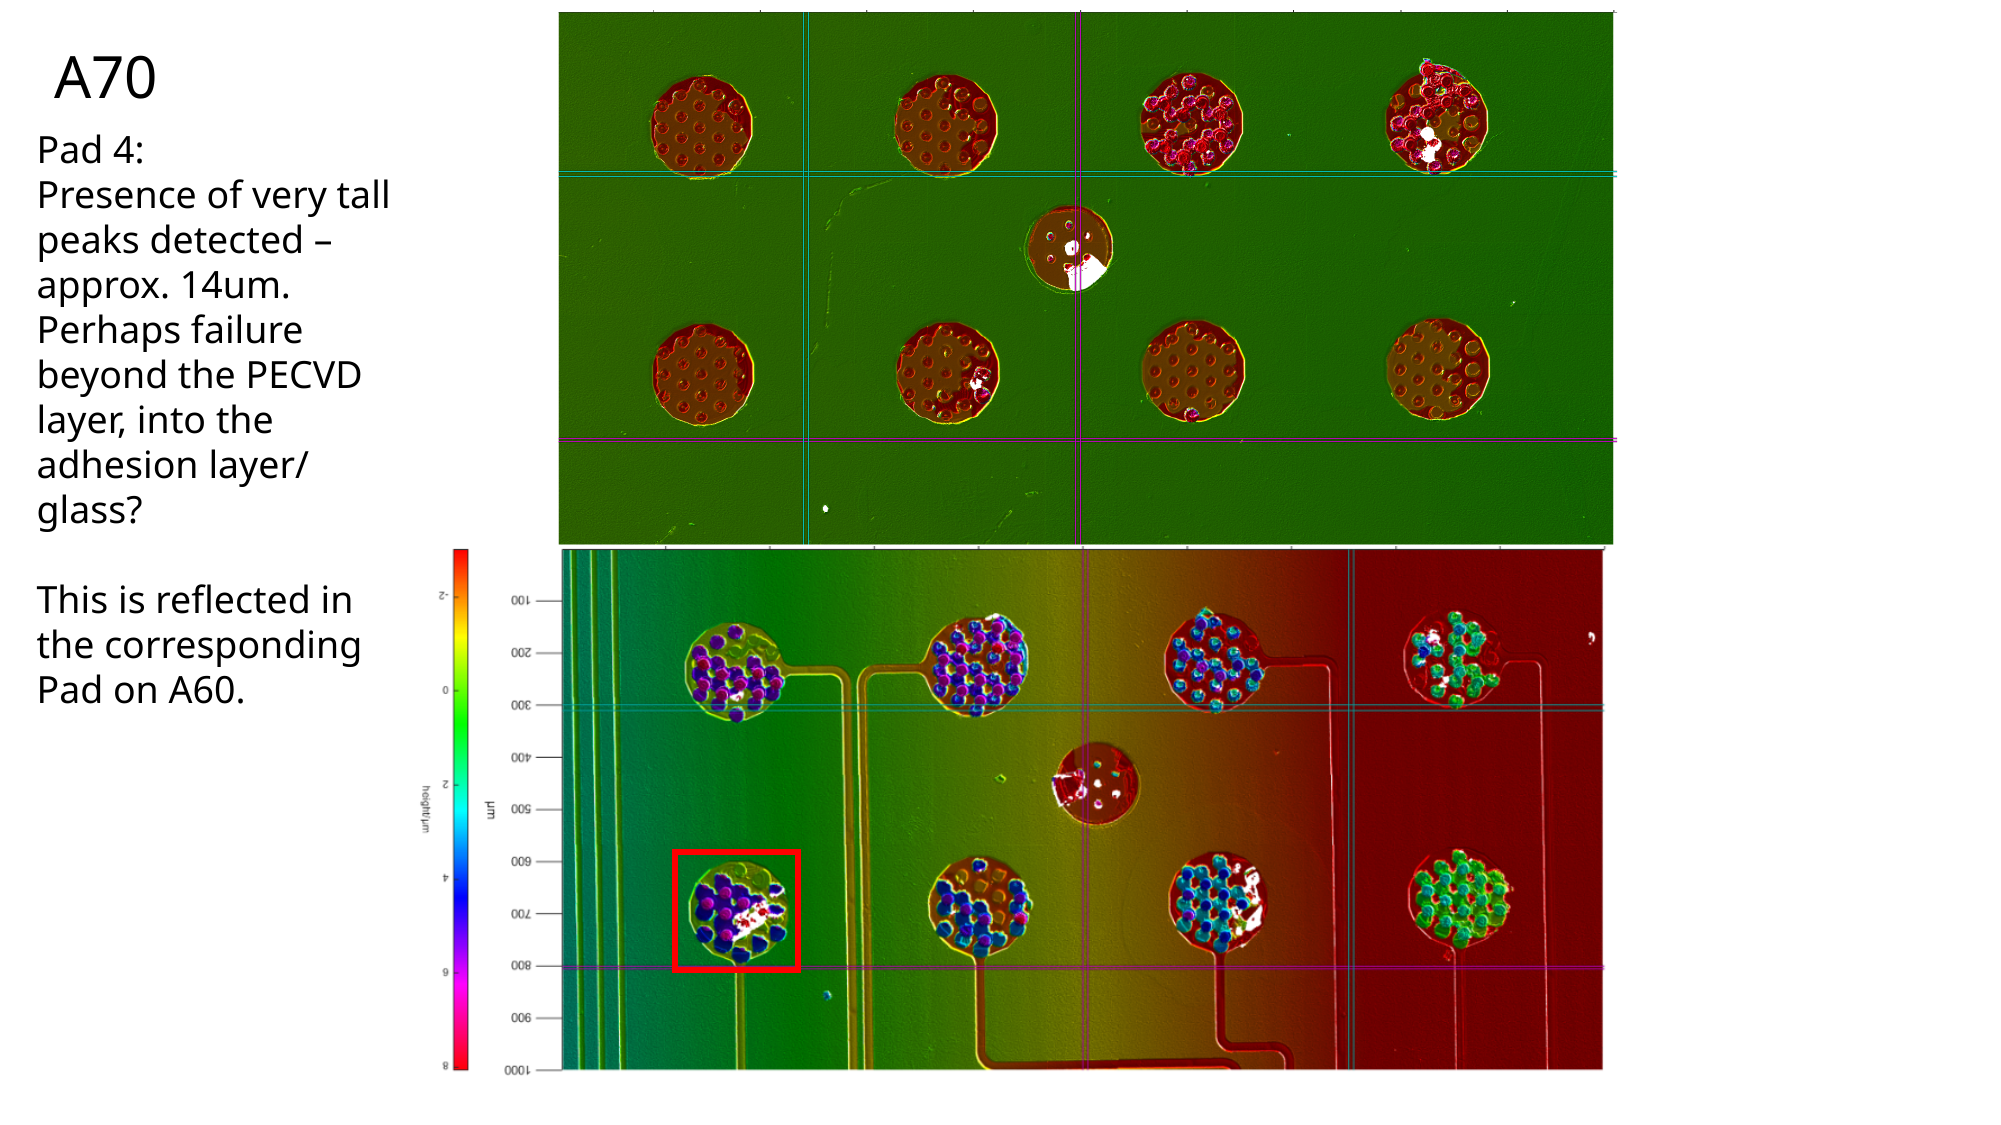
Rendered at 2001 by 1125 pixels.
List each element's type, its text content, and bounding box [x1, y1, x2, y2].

text_box A70 [39, 33, 188, 118]
picture [395, 9, 1633, 1087]
text_box Pad 4: Presence of very tall peaks detected – approx. 14um. Perhaps failure beyond the PECVD layer, into the adhesion layer/ glass? This is reflected in the corresponding Pad on A60. [21, 118, 420, 809]
